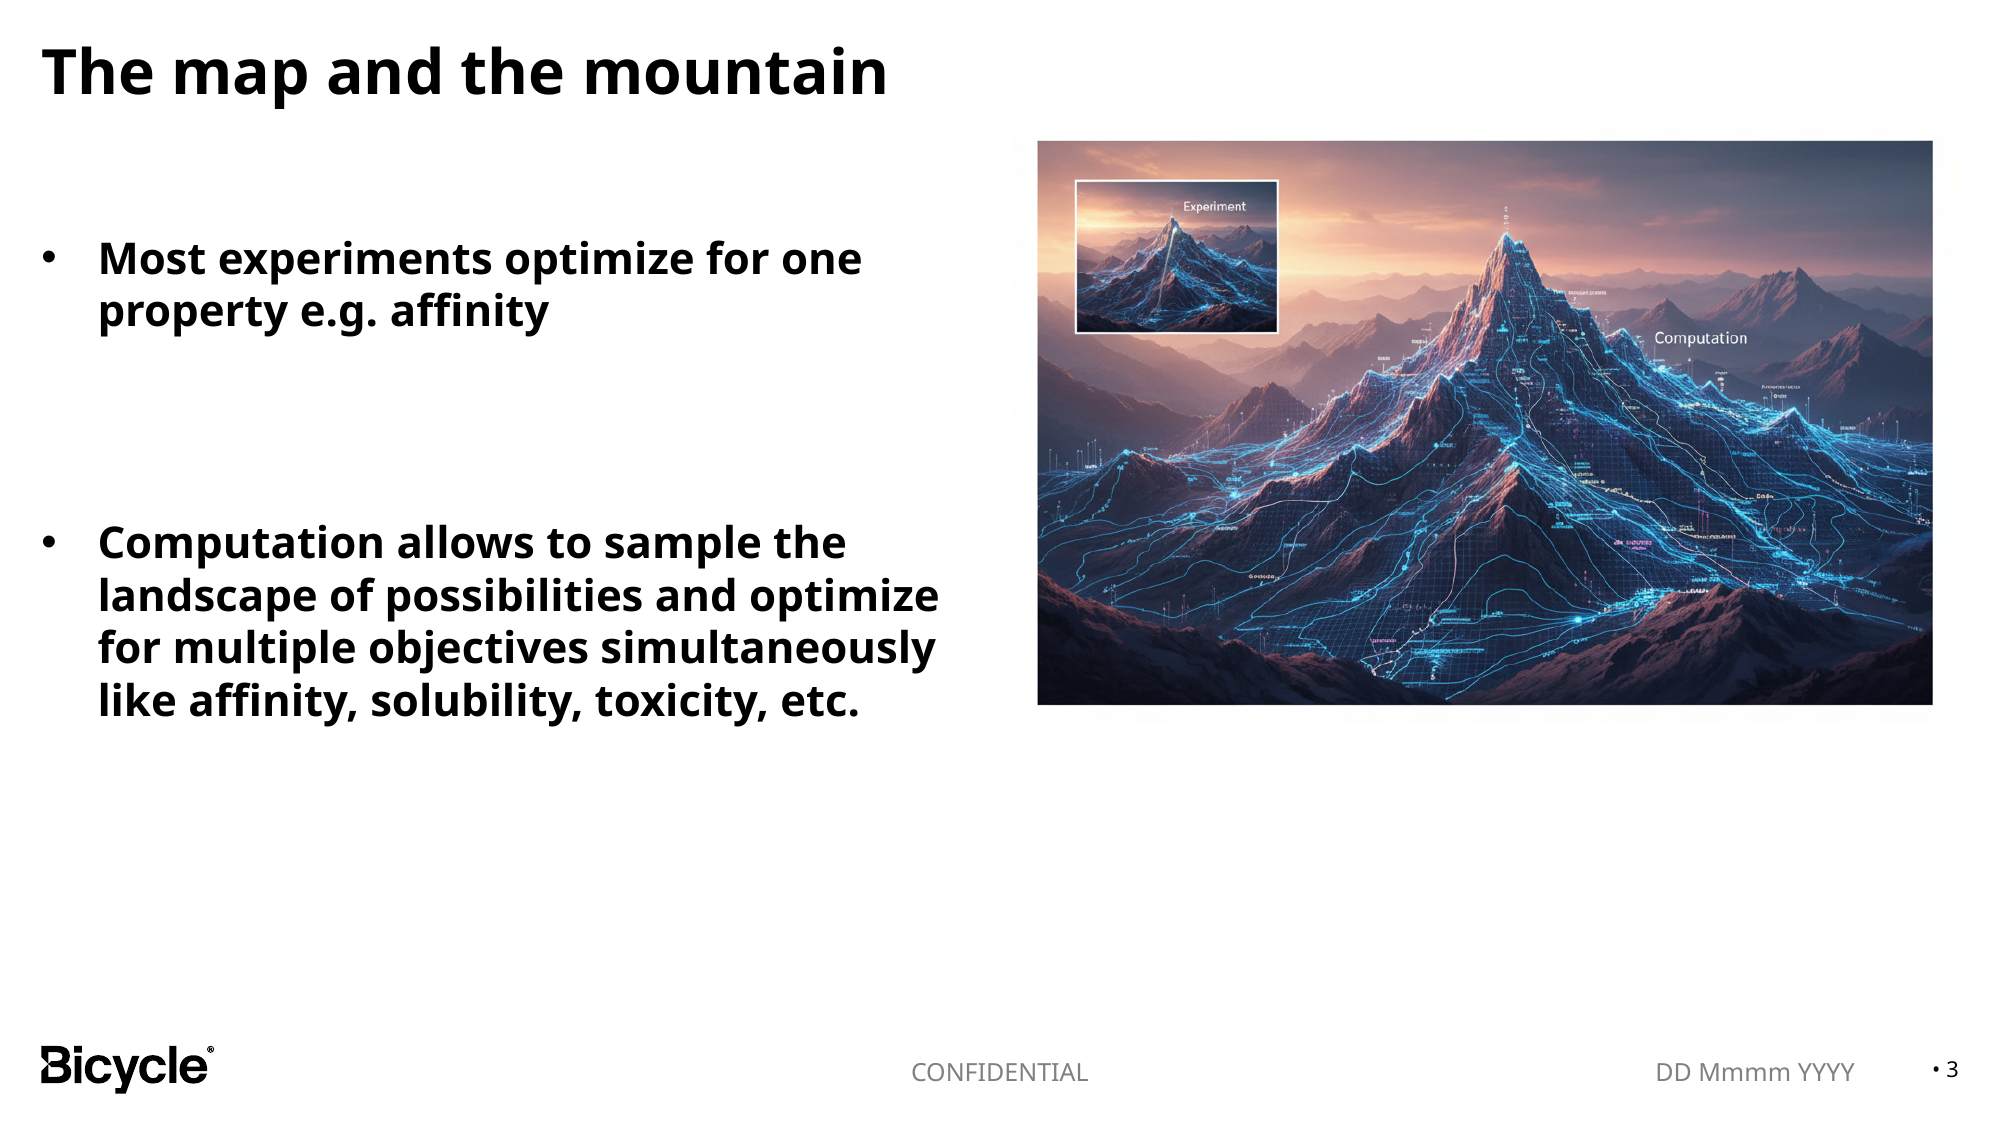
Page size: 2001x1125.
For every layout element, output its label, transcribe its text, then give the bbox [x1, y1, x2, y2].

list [1010, 121, 1959, 723]
slide_number DD Mmmm YYYY [1317, 1041, 1870, 1101]
footer CONFIDENTIAL [683, 1041, 1317, 1101]
slide_number • 3 [1870, 1041, 1959, 1101]
list Most experiments optimize for one property e.g. affinity Computation allows to sample the landscape of possibilities and optimize for multiple objectives simultaneously like affinity, solubility, toxicity, etc. [41, 230, 990, 1004]
title The map and the mountain [41, 41, 1959, 109]
